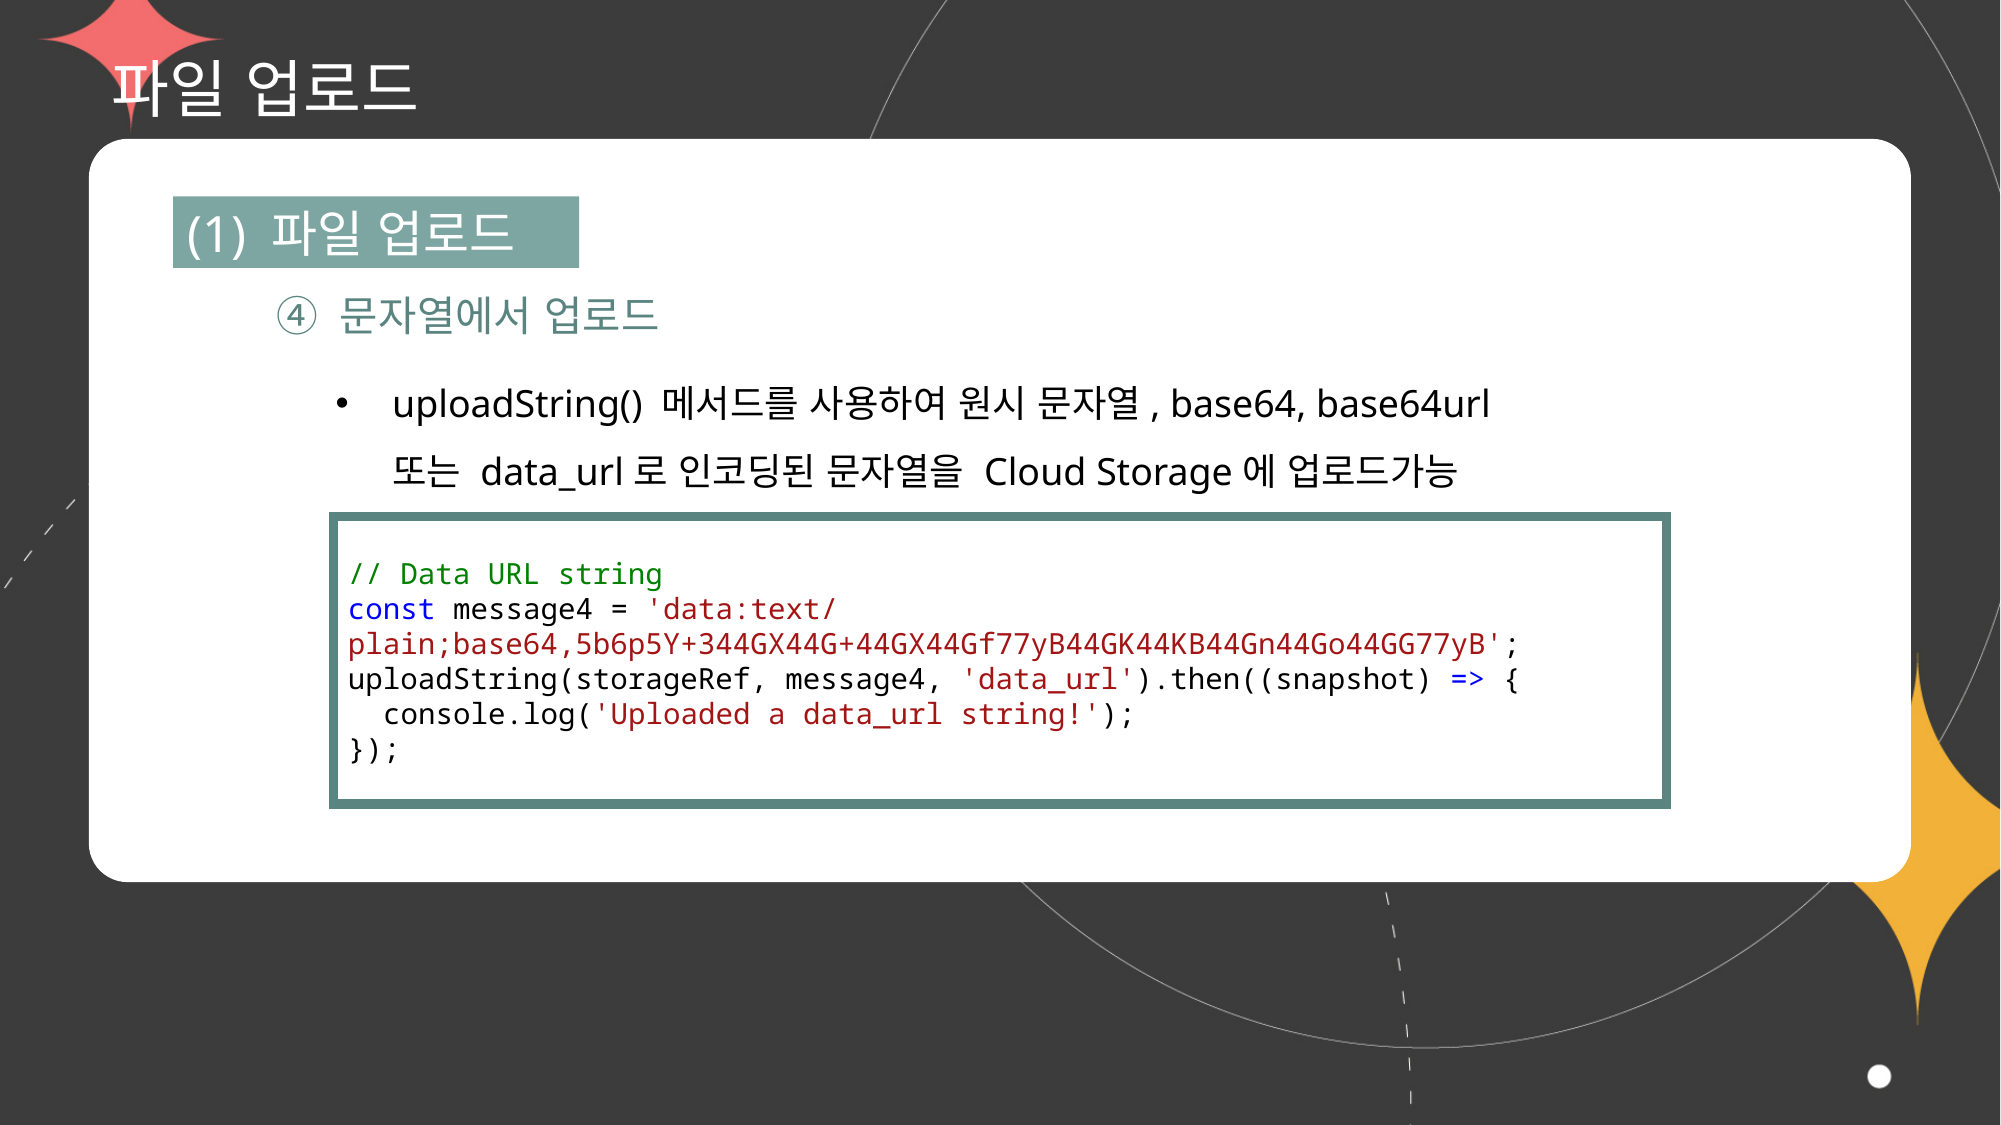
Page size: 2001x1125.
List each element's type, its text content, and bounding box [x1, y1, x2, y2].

text_box // Data URL string const message4 = 'data:text/plain;base64,5b6p5Y+344GX44G+44GX44Gf77yB44GK44KB44Gn44Go44GG77yB'; uploadString(storageRef, message4, 'data_url').then((snapshot) => { console.log('Uploaded a data_url string!'); }); [332, 515, 1668, 805]
picture [0, 0, 2001, 1125]
text_box ④ 문자열에서 업로드 [261, 279, 1069, 351]
title 파일 업로드 [96, 50, 1069, 135]
text_box (1) 파일 업로드 [172, 195, 580, 269]
text_box uploadString() 메서드를 사용하여 원시 문자열, base64, base64url 또는 data_url로 인코딩된 문자열을 Cloud Storage에 업로드가능 [320, 350, 1795, 500]
